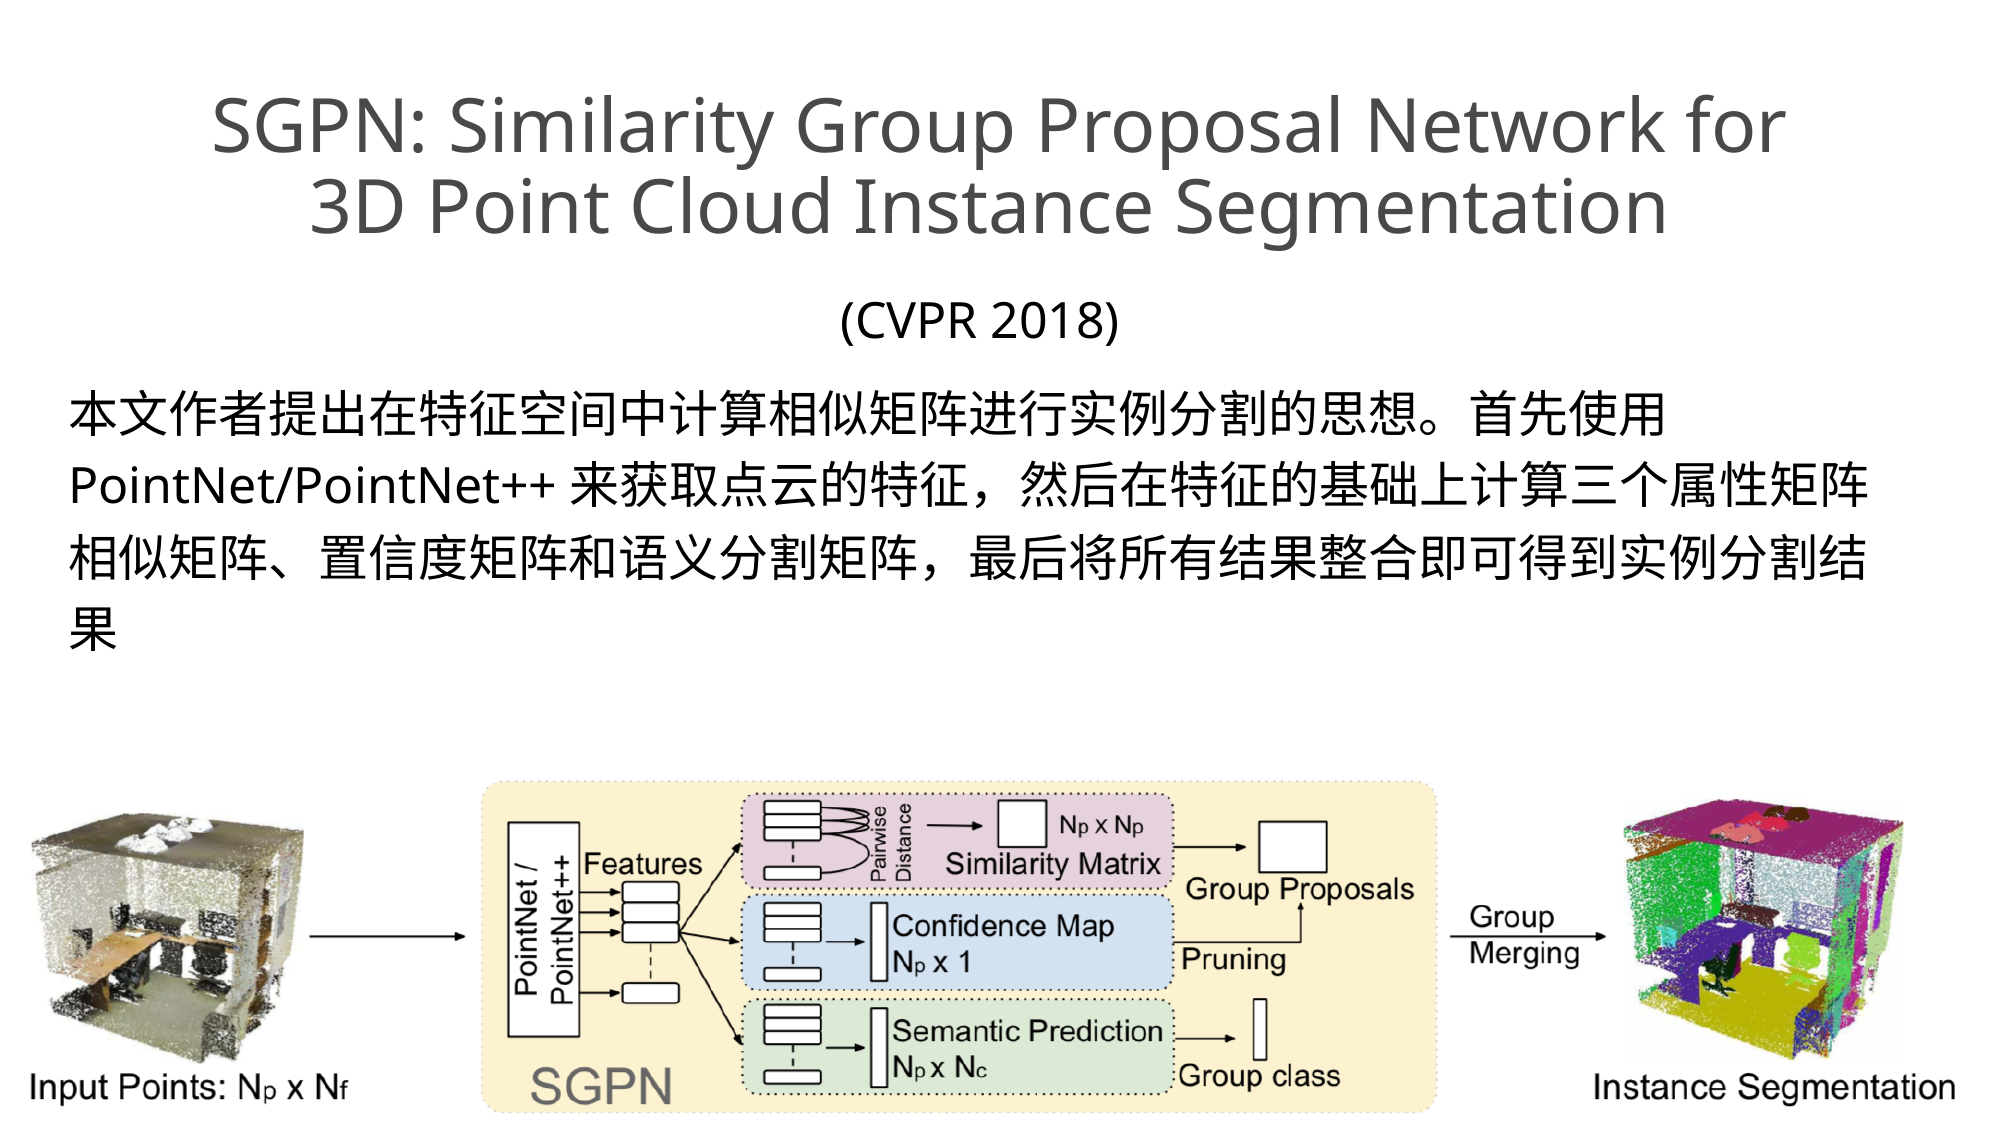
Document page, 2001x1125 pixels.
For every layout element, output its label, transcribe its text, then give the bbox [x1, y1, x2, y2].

title SGPN: Similarity Group Proposal Network for 3D Point Cloud Instance Segmentation [137, 59, 1863, 278]
picture [0, 759, 2000, 1125]
list (CVPR 2018) 本文作者提出在特征空间中计算相似矩阵进行实例分割的思想。首先使用PointNet/PointNet++来获取点云的特征，然后在特征的基础上计算三个属性矩阵相似矩阵、置信度矩阵和语义分割矩阵，最后将所有结果整合即可得到实例分割结果 [53, 287, 1907, 659]
